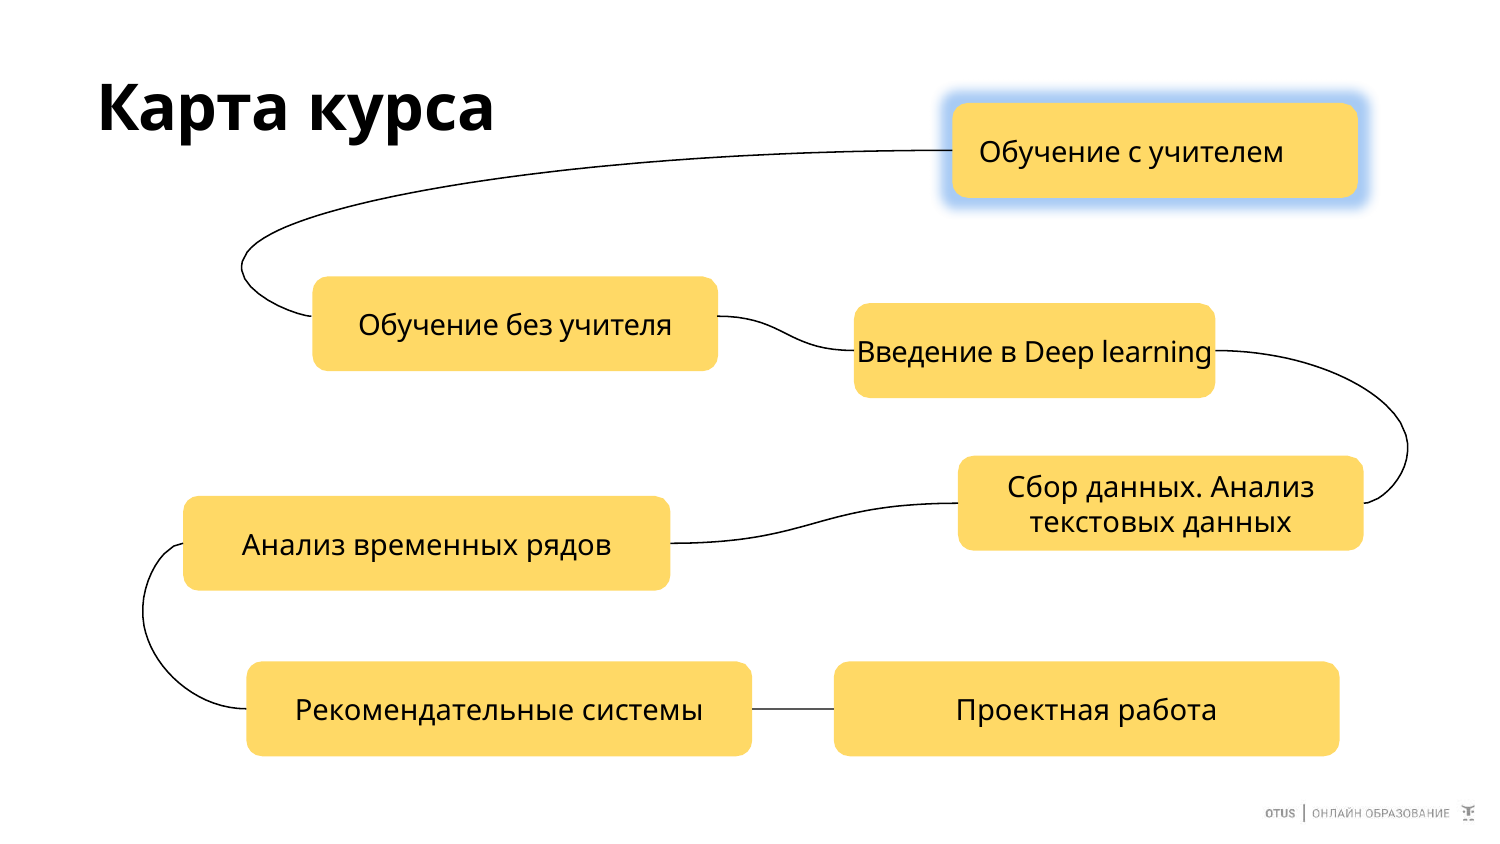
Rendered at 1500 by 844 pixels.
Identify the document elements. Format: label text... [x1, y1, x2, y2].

text_box Обучение с учителем [952, 102, 1358, 198]
title Карта курса [94, 63, 1116, 207]
text_box Введение в Deep learning [853, 303, 1216, 399]
picture [1262, 799, 1475, 825]
text_box [717, 316, 854, 351]
text_box [670, 503, 959, 544]
text_box Обучение без учителя [312, 276, 719, 372]
text_box [241, 150, 953, 317]
text_box Рекомендательные системы [246, 661, 753, 757]
text_box [142, 543, 247, 709]
text_box Сбор данных. Анализ текстовых данных [957, 455, 1364, 551]
text_box [1215, 350, 1408, 504]
text_box Анализ временных рядов [183, 495, 671, 591]
text_box Проектная работа [833, 661, 1340, 757]
